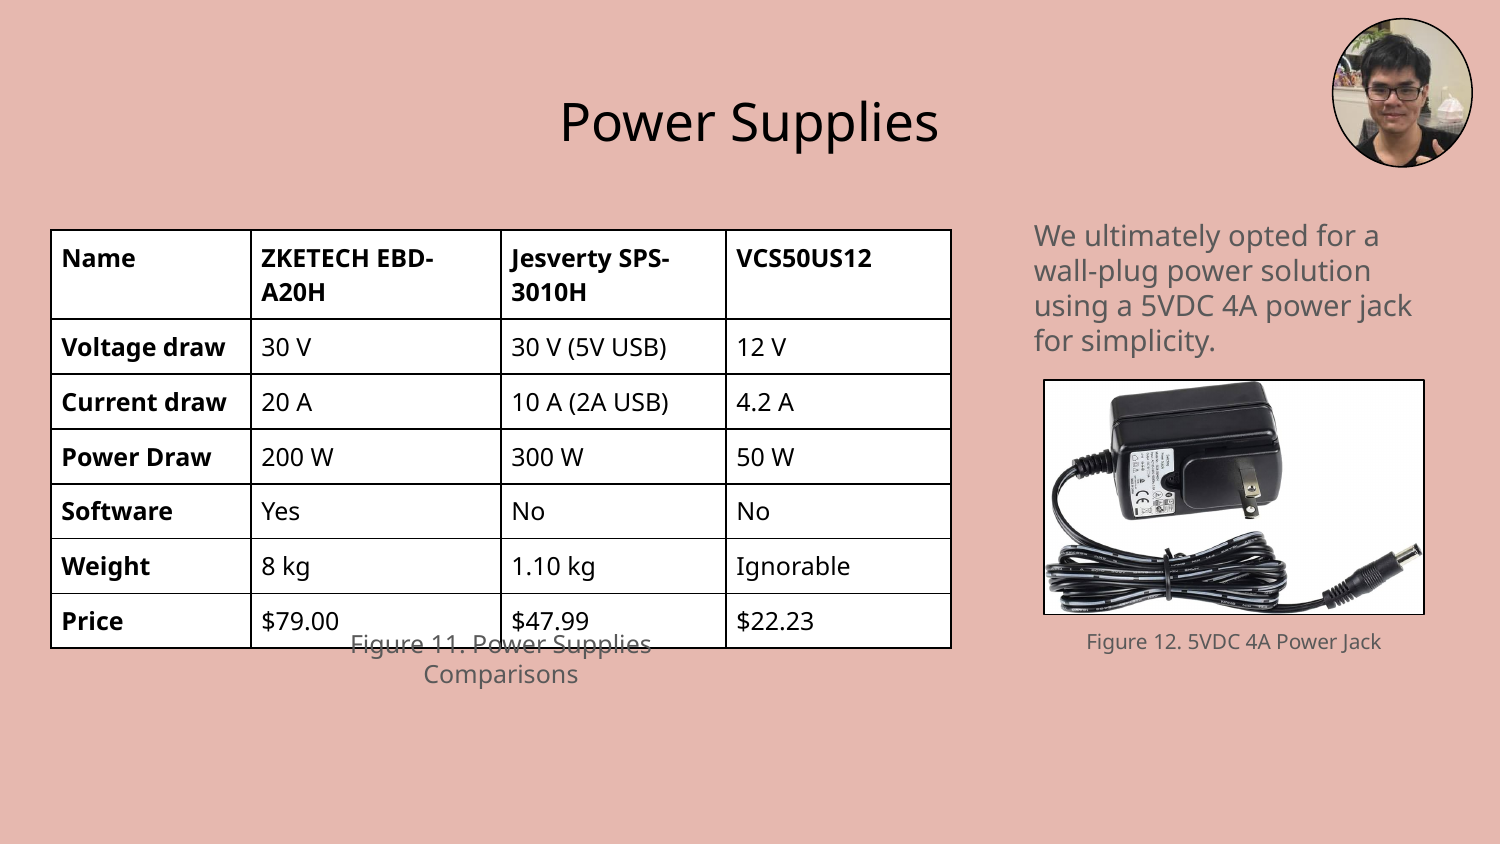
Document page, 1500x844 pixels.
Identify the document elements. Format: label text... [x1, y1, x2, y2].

table_cell 30 V (5V USB) [502, 320, 725, 373]
table_cell Weight [52, 539, 250, 593]
table_cell 10 A (2A USB) [502, 375, 725, 428]
text_box We ultimately opted for a wall-plug power solution using a 5VDC 4A power jack for simplicity. [1018, 202, 1449, 412]
table_cell Software [52, 485, 250, 538]
table_header ZKETECH EBD-A20H [252, 231, 500, 318]
table_cell Current draw [52, 375, 250, 428]
title Power Supplies [51, 72, 1327, 167]
table_cell 12 V [727, 320, 950, 373]
table_cell 50 W [727, 430, 950, 483]
table_cell $47.99 [502, 594, 725, 613]
table_cell 1.10 kg [502, 539, 725, 593]
table_cell No [727, 485, 950, 538]
table_cell Power Draw [52, 430, 250, 483]
table_header VCS50US12 [727, 231, 950, 318]
table_cell 4.2 A [727, 375, 950, 428]
table_cell No [502, 485, 725, 538]
table_cell 20 A [252, 375, 500, 428]
table_cell Yes [252, 485, 500, 538]
table_cell Price [52, 594, 250, 647]
table_cell 300 W [502, 430, 725, 483]
text_box Figure 12. 5VDC 4A Power Jack [1043, 619, 1424, 670]
table_cell $79.00 [252, 594, 500, 647]
table_cell 8 kg [252, 539, 500, 593]
table_cell 30 V [252, 320, 500, 373]
table_header Jesverty SPS-3010H [502, 231, 725, 318]
picture [1332, 18, 1473, 168]
table_cell Voltage draw [52, 320, 250, 373]
table_cell 200 W [252, 430, 500, 483]
table_header Name [52, 231, 250, 318]
table_cell $22.23 [727, 594, 950, 647]
text_box Figure 11. Power Supplies Comparisons [265, 613, 737, 670]
table_cell Ignorable [727, 539, 950, 593]
picture [1044, 380, 1424, 614]
